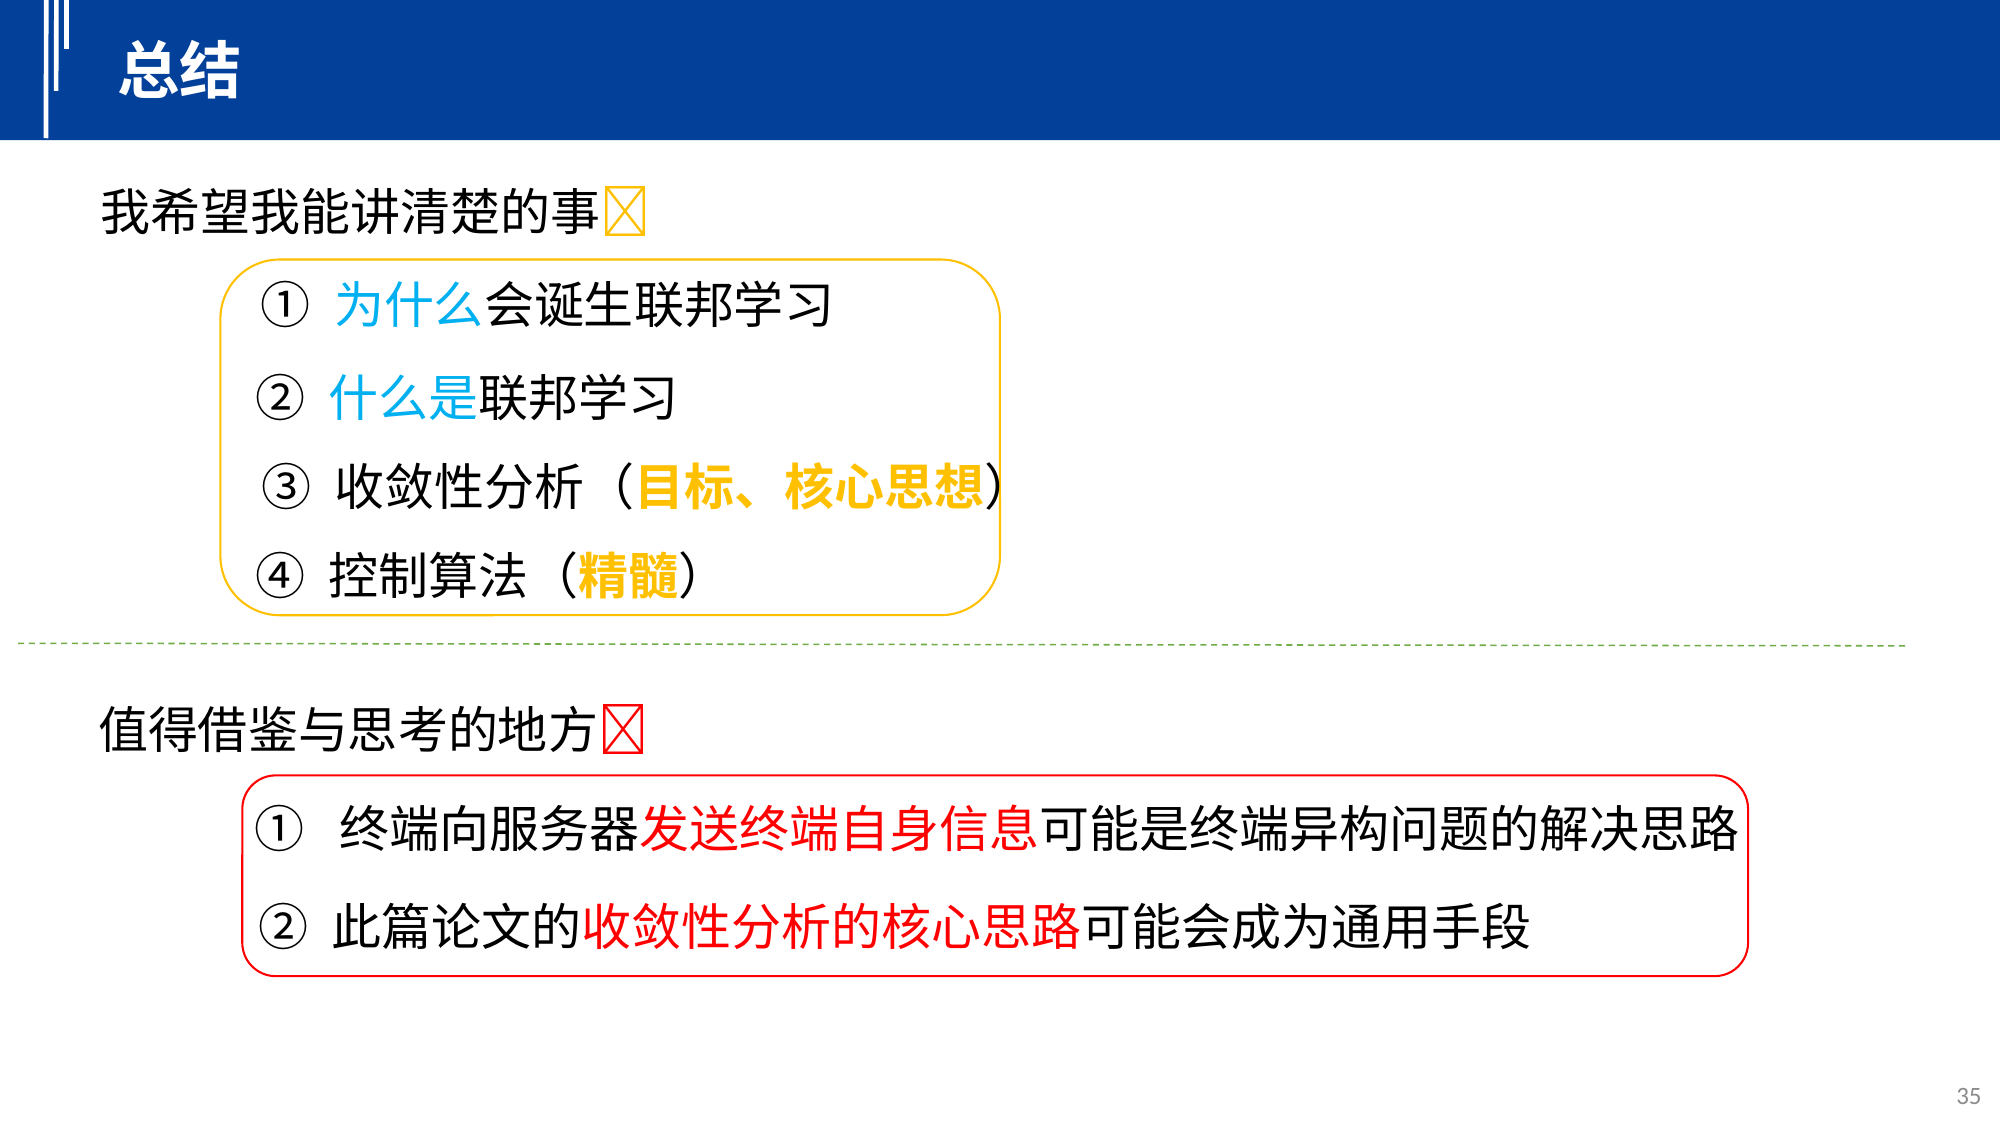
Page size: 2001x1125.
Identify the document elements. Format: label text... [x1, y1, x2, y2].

text_box ① 终端向服务器发送终端自身信息可能是终端异构问题的解决思路 [1744, 789, 1754, 865]
text_box ③ 收敛性分析（目标、核心思想） [246, 447, 1050, 523]
text_box 总结 [102, 23, 423, 114]
text_box 我希望我能讲清楚的事 [85, 172, 666, 248]
text_box ① 为什么会诞生联邦学习 [246, 265, 849, 341]
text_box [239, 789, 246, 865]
text_box [0, 0, 2000, 141]
text_box [241, 774, 1750, 978]
text_box 值得借鉴与思考的地方 [83, 690, 664, 766]
text_box [219, 258, 1002, 617]
text_box ④ 控制算法（精髓） [240, 536, 744, 612]
text_box ② 什么是联邦学习 [240, 358, 694, 434]
slide_number 35 [1546, 1065, 1997, 1125]
